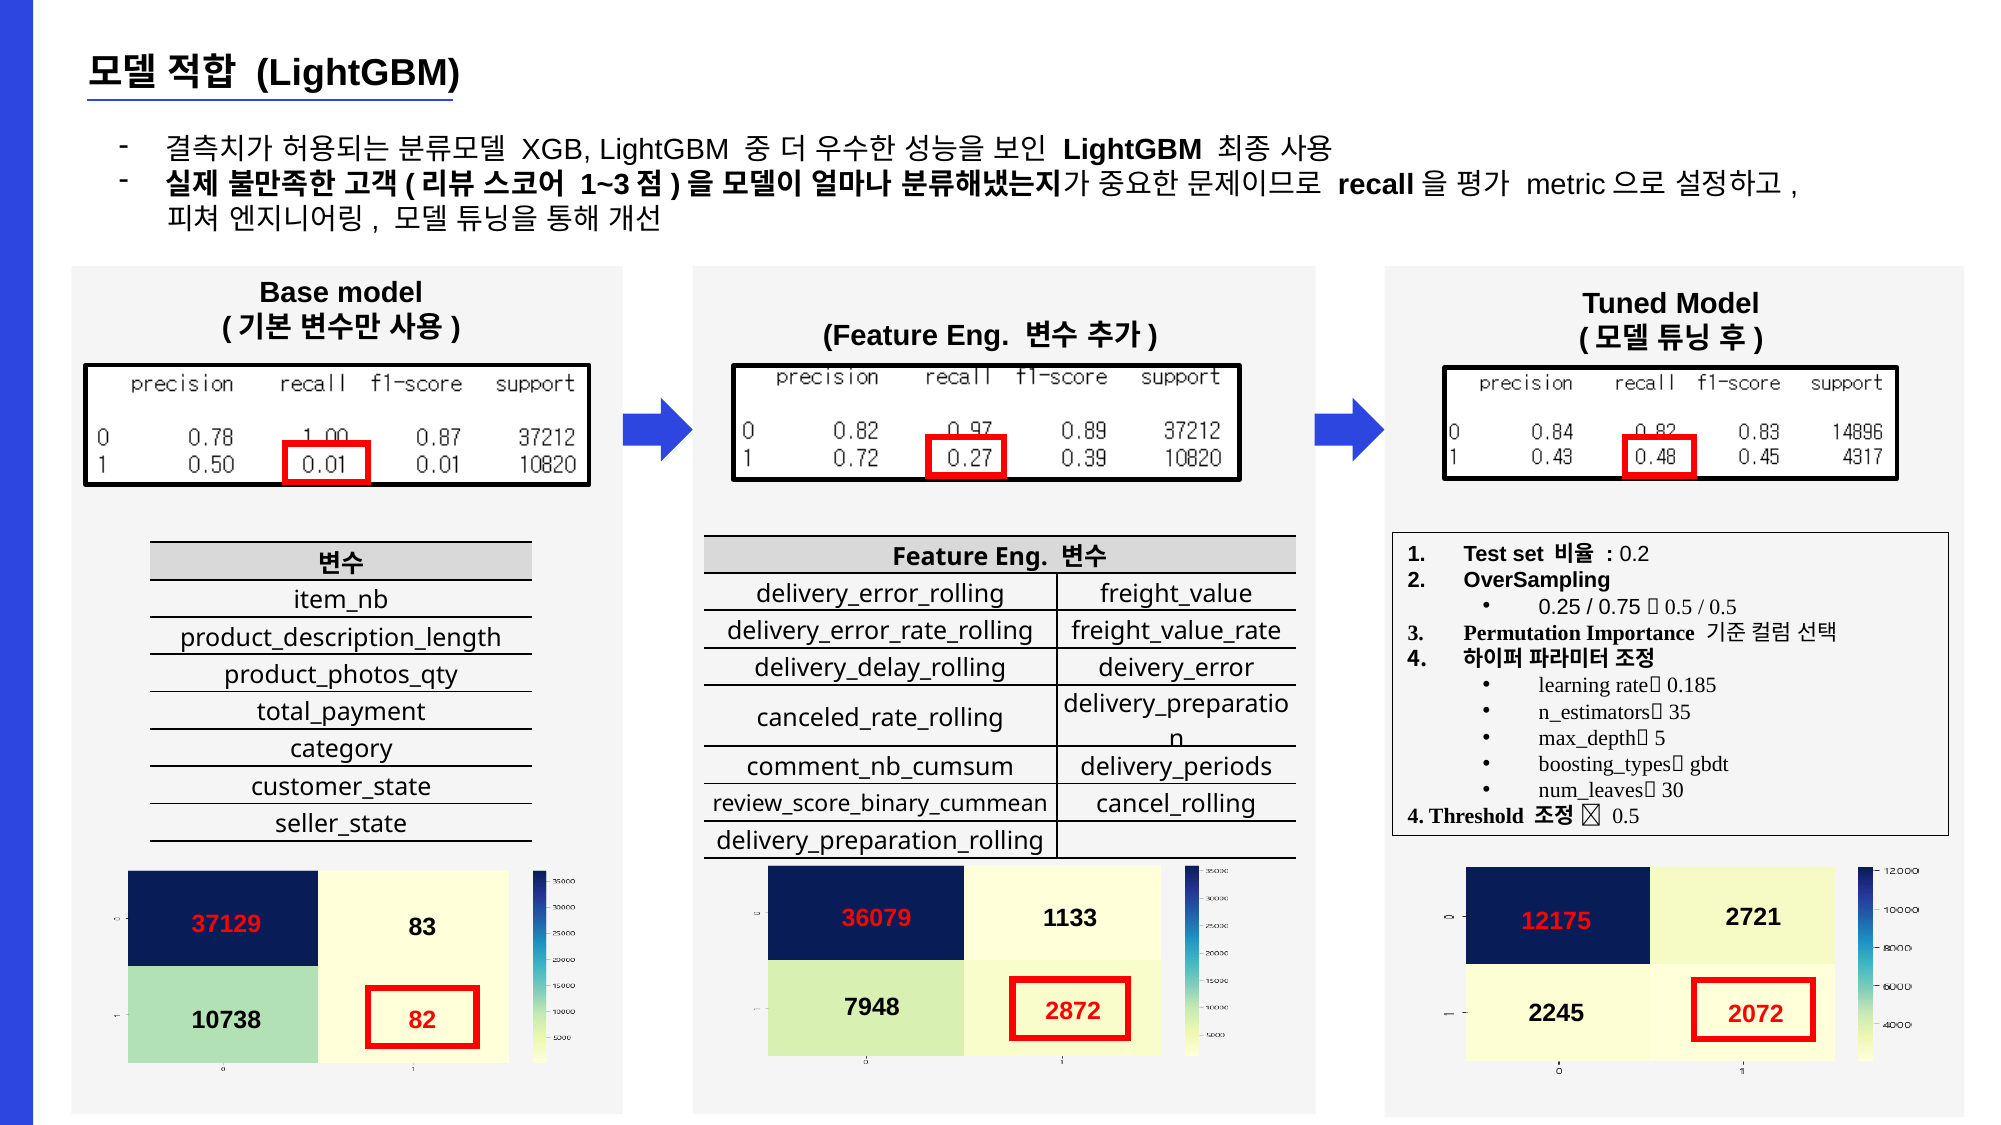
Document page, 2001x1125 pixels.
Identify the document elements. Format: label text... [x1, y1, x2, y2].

table_cell freight_value_rate [1058, 611, 1296, 647]
table_cell total_payment [150, 692, 532, 728]
table_cell seller_state [150, 804, 532, 840]
table_cell delivery_preparation [1058, 686, 1296, 745]
text_box Test set 비율 : 0.2 OverSampling 0.25 / 0.75  0.5 / 0.5 Permutation Importance 기준 컬럼 선택 하이퍼 파라미터 조정 learning rate 0.185 n_estimators 35 max_depth 5 boosting_types gbdt num_leaves 30 4. Threshold 조정  0.5 [1392, 532, 1949, 836]
table_cell delivery_periods [1058, 747, 1296, 783]
table_header 변수 [150, 543, 532, 579]
table_cell delivery_error_rolling [704, 574, 1056, 609]
text_box [0, 0, 34, 1125]
table_cell deivery_error [1058, 649, 1296, 684]
text_box [1313, 395, 1386, 464]
table_cell product_photos_qty [150, 655, 532, 691]
table_cell comment_nb_cumsum [704, 747, 1056, 783]
table_cell delivery_preparation_rolling [704, 822, 1056, 857]
text_box Base model (기본 변수만 사용) [104, 266, 579, 351]
table_cell review_score_binary_cummean [704, 784, 1056, 820]
table_cell [1058, 822, 1296, 857]
table_cell product_description_length [150, 618, 532, 653]
text_box [70, 265, 624, 1115]
picture [87, 367, 587, 483]
text_box 모델 적합 (LightGBM) [73, 40, 548, 100]
text_box (Feature Eng. 변수 추가) [753, 309, 1228, 359]
table_cell cancel_rolling [1058, 784, 1296, 820]
picture [1446, 369, 1895, 476]
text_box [108, 866, 581, 1076]
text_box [1435, 861, 1930, 1081]
picture [735, 367, 1238, 478]
text_box [1384, 265, 1965, 1118]
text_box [747, 861, 1235, 1069]
text_box [621, 395, 695, 464]
text_box 결측치가 허용되는 분류모델 XGB, LightGBM 중 더 우수한 성능을 보인 LightGBM 최종 사용 실제 불만족한 고객(리뷰 스코어 1~3점)을 모델이 얼마나 분류해냈는지가 중요한 문제이므로 recall을 평가 metric으로 설정하고, 피쳐 엔지니어링, 모델 튜닝을 통해 개선 [104, 123, 1895, 243]
table_cell category [150, 730, 532, 765]
table_cell freight_value [1058, 574, 1296, 609]
table_cell customer_state [150, 767, 532, 803]
text_box [692, 265, 1317, 1115]
table_cell delivery_error_rate_rolling [704, 611, 1056, 647]
table_cell delivery_delay_rolling [704, 649, 1056, 684]
text_box Tuned Model (모델 튜닝 후) [1434, 277, 1909, 362]
table_header Feature Eng. 변수 [704, 537, 1296, 572]
table_cell canceled_rate_rolling [704, 686, 1056, 745]
table_cell item_nb [150, 581, 532, 616]
